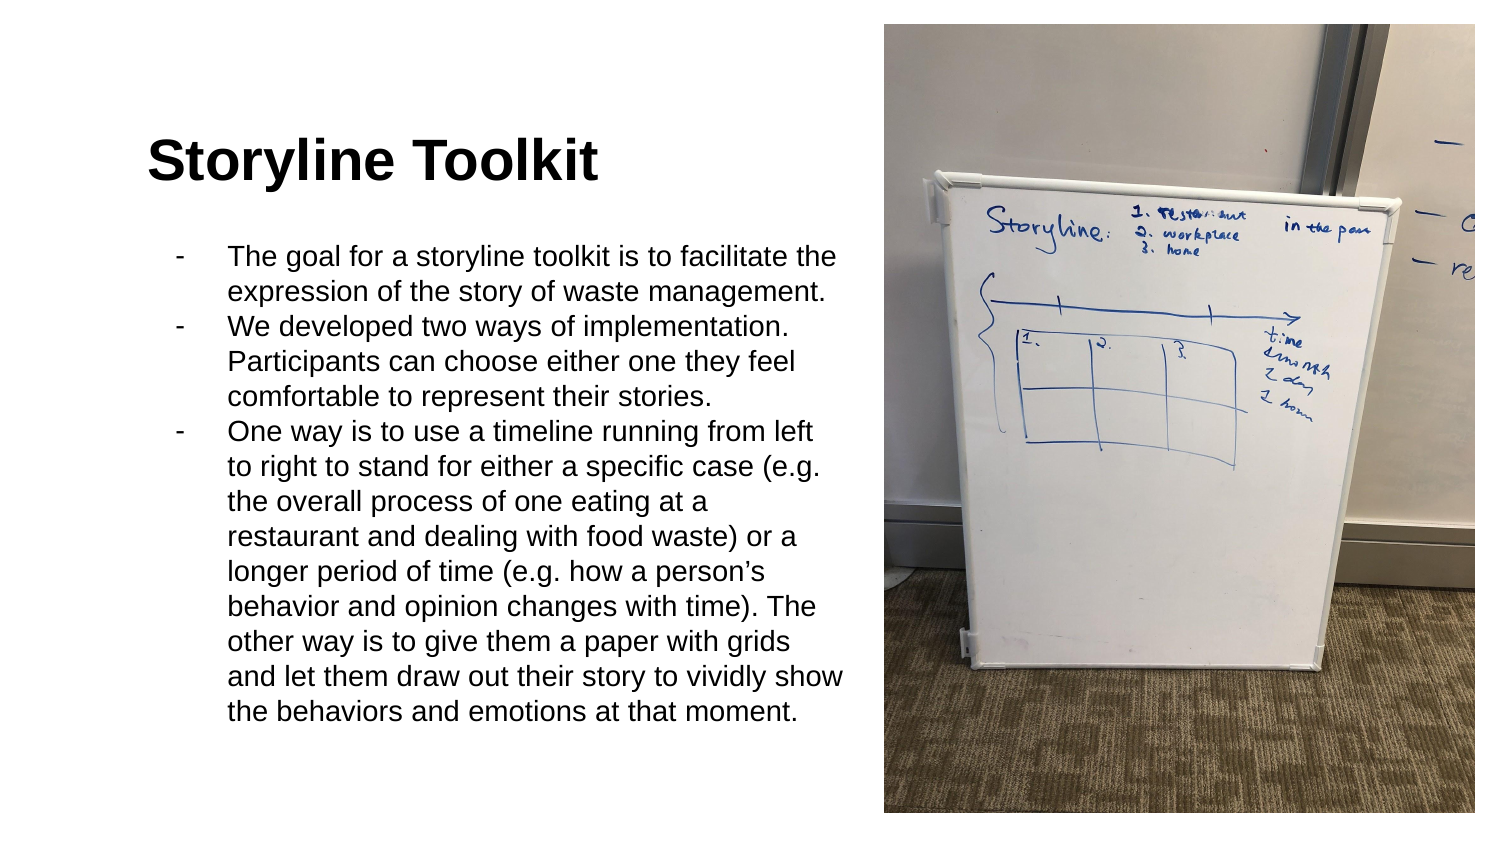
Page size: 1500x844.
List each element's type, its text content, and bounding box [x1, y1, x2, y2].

text_box The goal for a storyline toolkit is to facilitate the expression of the story of waste management. We developed two ways of implementation. Participants can choose either one they feel comfortable to represent their stories. One way is to use a timeline running from left to right to stand for either a specific case (e.g. the overall process of one eating at a restaurant and dealing with food waste) or a longer period of time (e.g. how a person’s behavior and opinion changes with time). The other way is to give them a paper with grids and let them draw out their story to vividly show the behaviors and emotions at that moment. [137, 222, 860, 766]
text_box Storyline Toolkit [132, 106, 643, 205]
picture [884, 24, 1476, 813]
